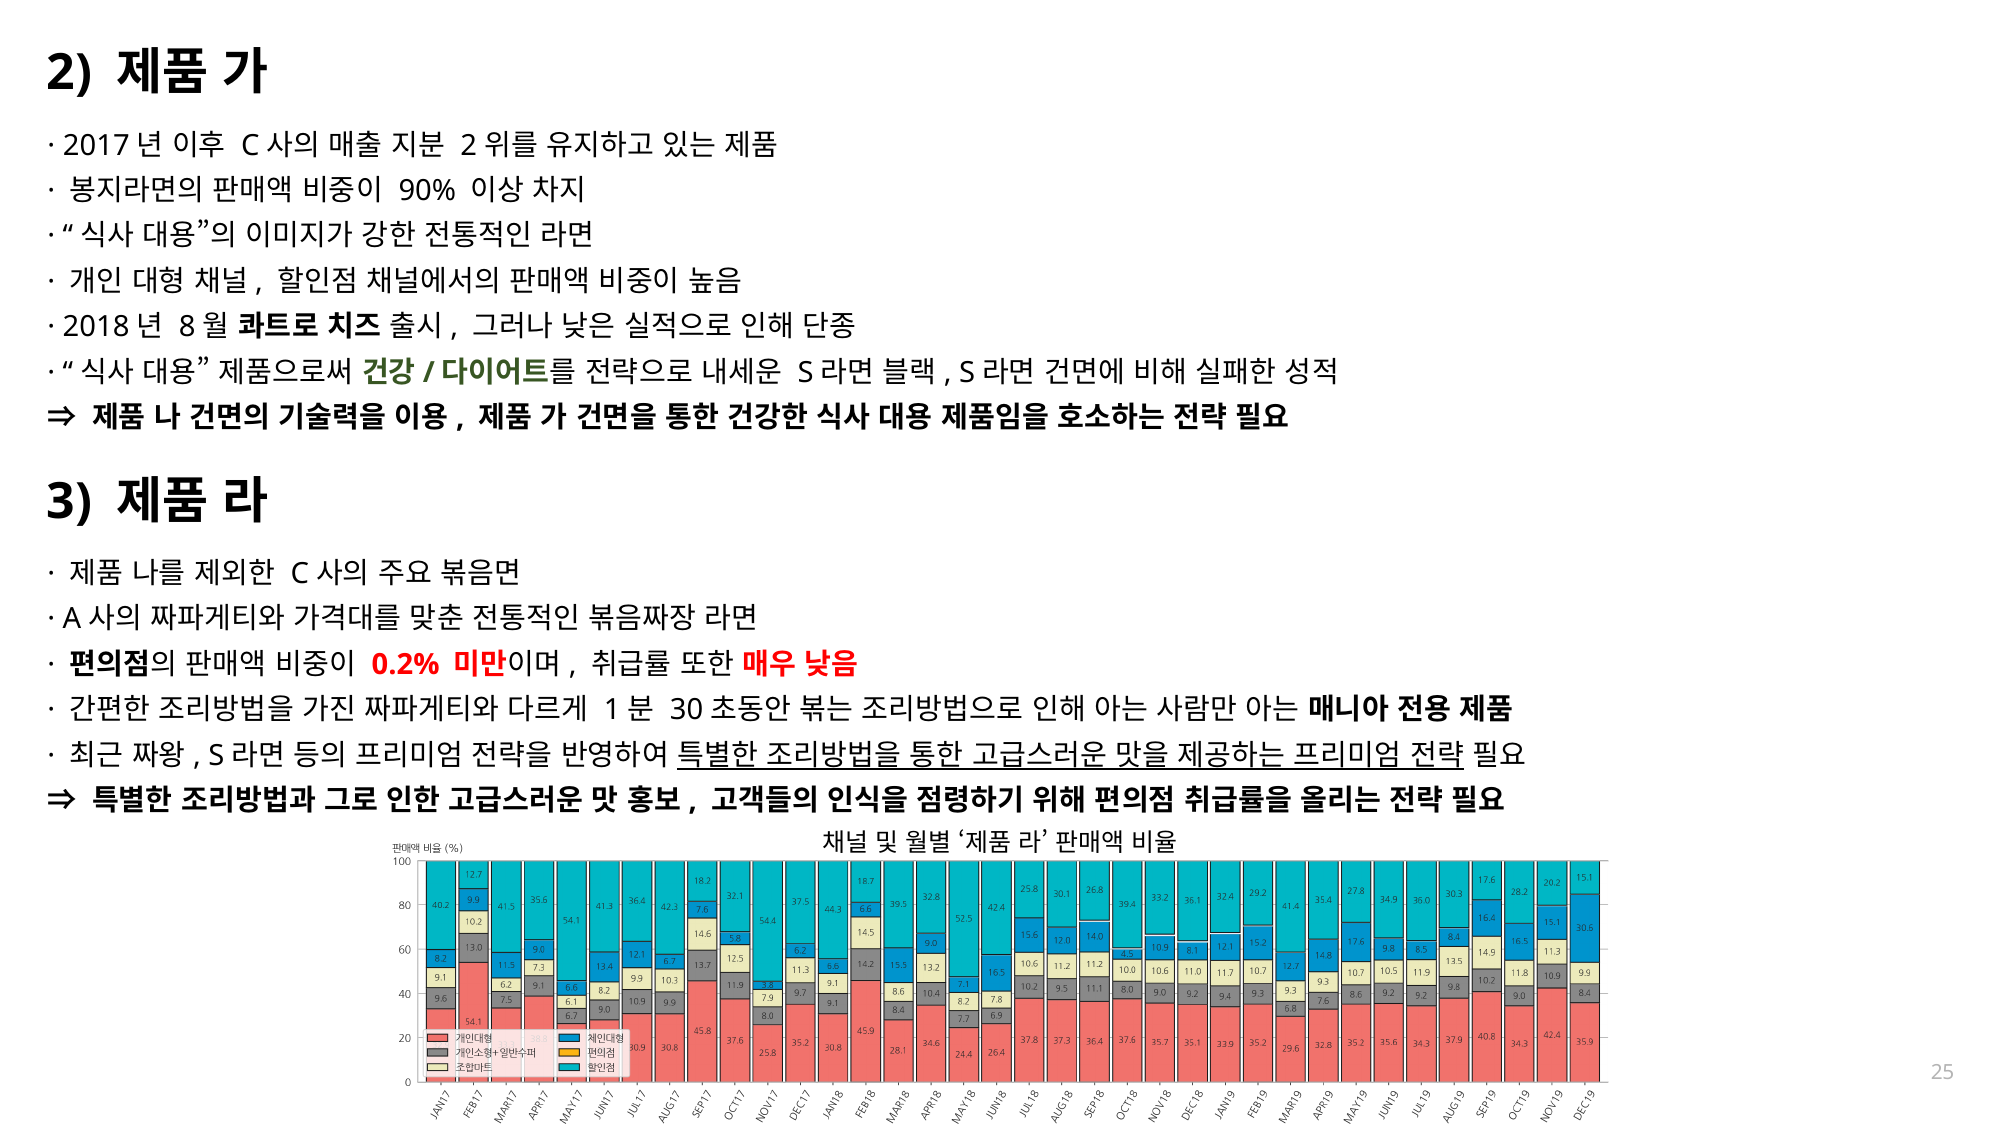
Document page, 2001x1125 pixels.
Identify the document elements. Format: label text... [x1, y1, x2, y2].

text_box 3) 제품 라 [31, 460, 284, 536]
slide_number 25 [1609, 1042, 1970, 1103]
text_box · 2017년 이후 C사의 매출 지분 2위를 유지하고 있는 제품 · 봉지라면의 판매액 비중이 90% 이상 차지 · “식사 대용”의 이미지가 강한 전통적인 라면 · 개인 대형 채널, 할인점 채널에서의 판매액 비중이 높음 · 2018년 8월 콰트로 치즈 출시, 그러나 낮은 실적으로 인해 단종 · “식사 대용” 제품으로써 건강/다이어트를 전략으로 내세운 S라면 블랙, S라면 건면에 비해 실패한 성적 ⇒ 제품 나 건면의 기술력을 이용, 제품 가 건면을 통한 건강한 식사 대용 제품임을 호소하는 전략 필요 [32, 108, 1425, 441]
text_box · 제품 나를 제외한 C사의 주요 볶음면 · A사의 짜파게티와 가격대를 맞춘 전통적인 볶음짜장 라면 · 편의점의 판매액 비중이 0.2% 미만이며, 취급률 또한 매우 낮음 · 간편한 조리방법을 가진 짜파게티와 다르게 1분 30초동안 볶는 조리방법으로 인해 아는 사람만 아는 매니아 전용 제품 · 최근 짜왕, S라면 등의 프리미엄 전략을 반영하여 특별한 조리방법을 통한 고급스러운 맛을 제공하는 프리미엄 전략 필요 ⇒ 특별한 조리방법과 그로 인한 고급스러운 맛 홍보, 고객들의 인식을 점령하기 위해 편의점 취급률을 올리는 전략 필요 [32, 536, 1970, 824]
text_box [391, 819, 1609, 1125]
text_box 2) 제품 가 [31, 32, 284, 108]
